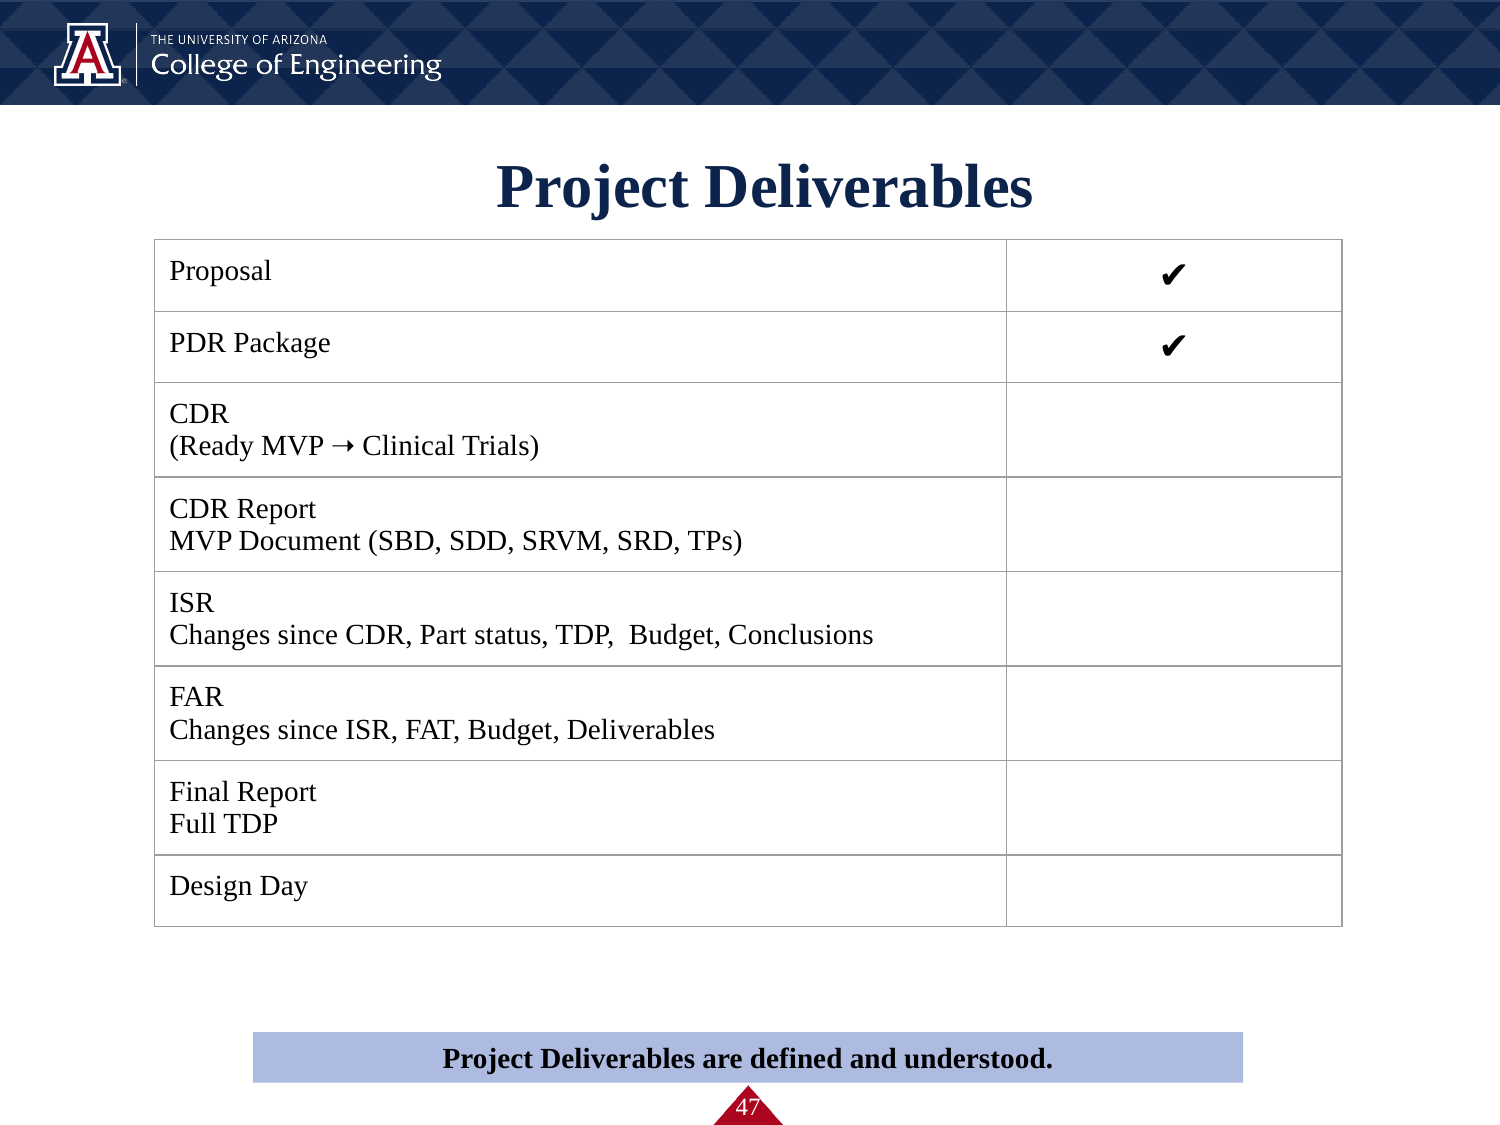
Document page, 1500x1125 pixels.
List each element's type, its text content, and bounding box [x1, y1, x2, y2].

slide_number ‹#› [715, 1083, 781, 1125]
table_cell [1007, 667, 1341, 760]
table_cell CDR Report MVP Document (SBD, SDD, SRVM, SRD, TPs) [155, 478, 1006, 571]
table_header ✔️ [1007, 240, 1341, 311]
table_cell PDR Package [155, 312, 1006, 382]
table_cell Design Day [155, 856, 1006, 926]
table_cell [1007, 572, 1341, 665]
table_cell ISR Changes since CDR, Part status, TDP, Budget, Conclusions [155, 572, 1006, 665]
picture [54, 23, 442, 86]
table_cell [1007, 478, 1341, 571]
text_box Project Deliverables are defined and understood. [253, 1032, 1244, 1083]
table_cell ✔️ [1007, 312, 1341, 382]
table_cell CDR (Ready MVP ➝ Clinical Trials) [155, 383, 1006, 476]
table_cell [1007, 761, 1341, 854]
table_header Proposal [155, 240, 1006, 311]
table_cell [1007, 856, 1341, 926]
table_cell Final Report Full TDP [155, 761, 1006, 854]
table_cell [1007, 383, 1341, 476]
title Project Deliverables [90, 101, 1441, 251]
table_cell FAR Changes since ISR, FAT, Budget, Deliverables [155, 667, 1006, 760]
